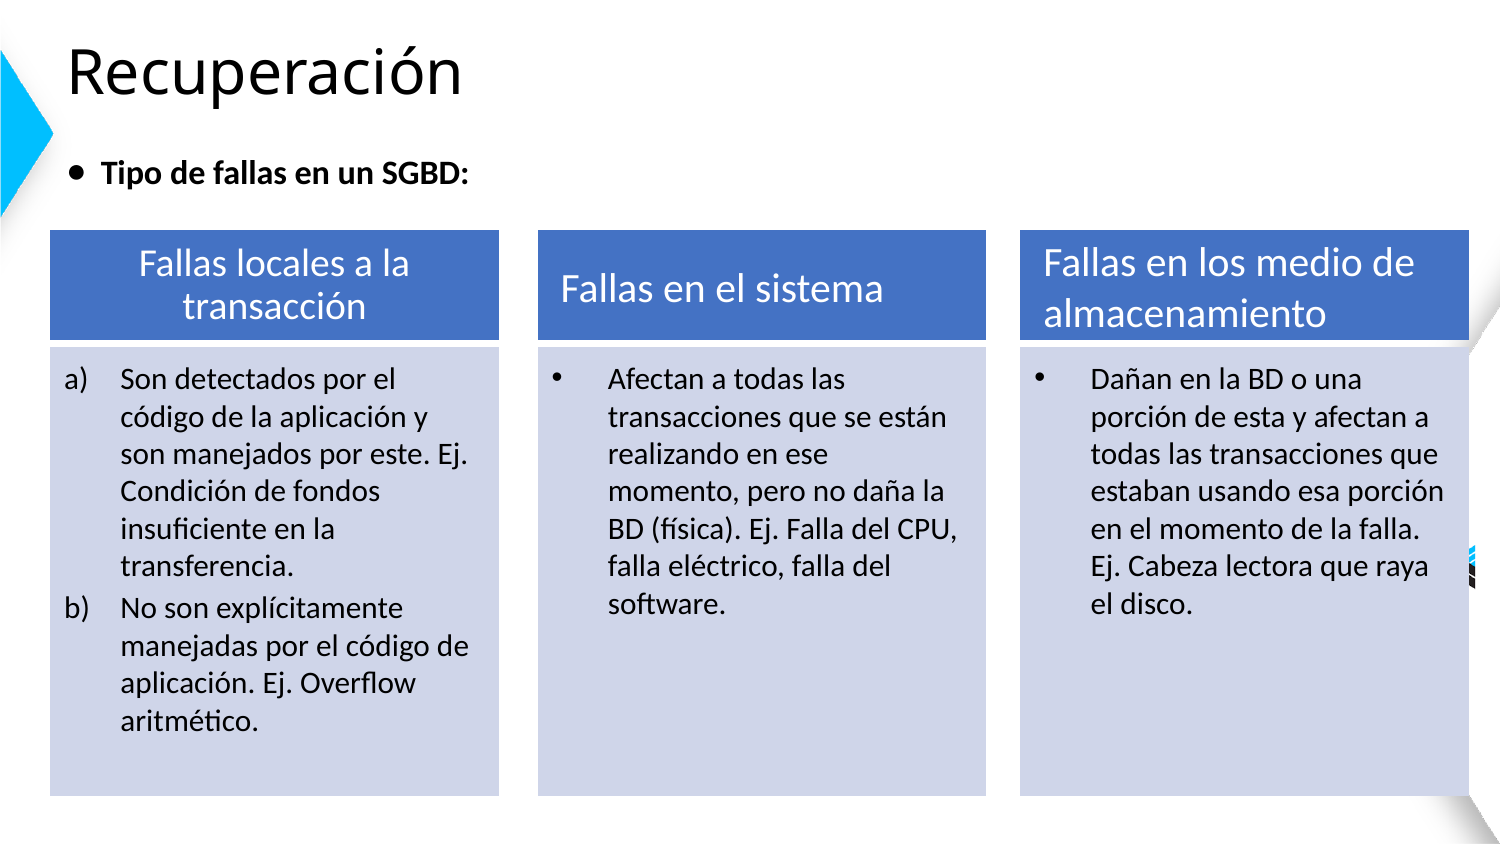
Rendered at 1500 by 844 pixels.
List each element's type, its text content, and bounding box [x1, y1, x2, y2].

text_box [51, 231, 498, 795]
title Recuperación [51, 25, 1449, 127]
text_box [538, 231, 986, 795]
picture [0, 0, 1500, 844]
list Tipo de fallas en un SGBD: [51, 127, 1449, 207]
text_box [1021, 231, 1469, 795]
